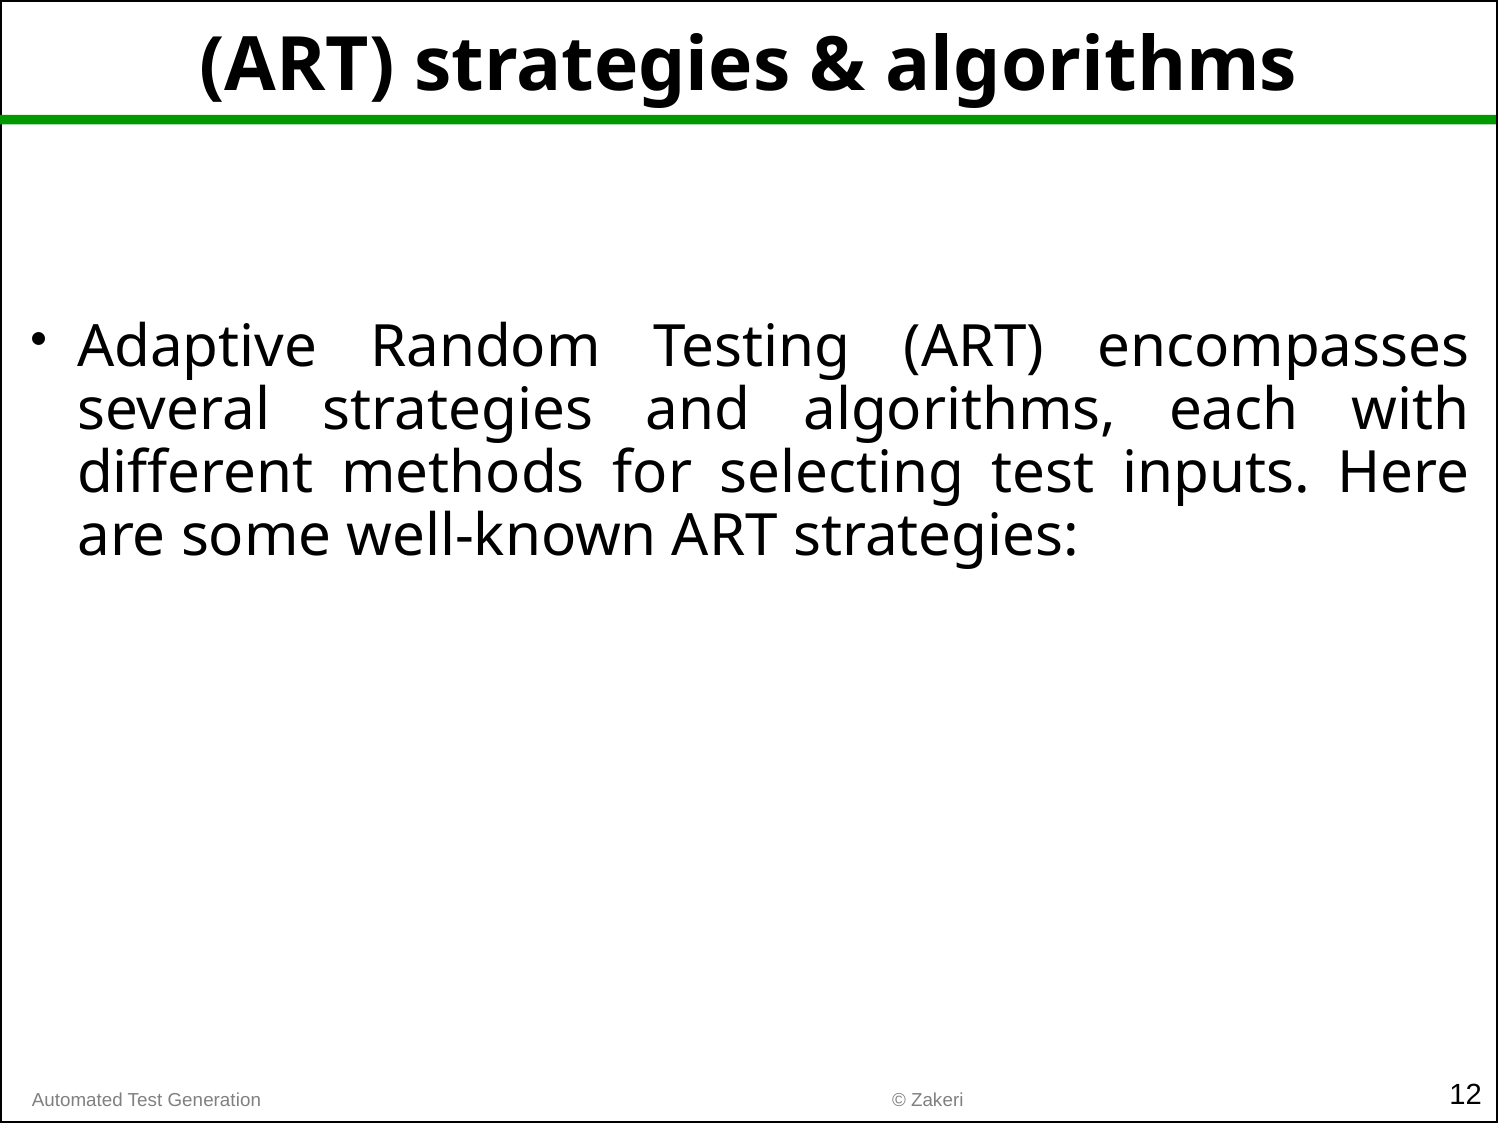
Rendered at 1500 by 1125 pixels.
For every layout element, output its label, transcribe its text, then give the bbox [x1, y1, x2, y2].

slide_number Automated Test Generation [16, 1080, 657, 1118]
slide_number 12 [1184, 1077, 1498, 1118]
list Adaptive Random Testing (ART) encompasses several strategies and algorithms, each with different methods for selecting test inputs. Here are some well-known ART strategies: [15, 141, 1485, 1074]
title (ART) strategies & algorithms [14, 7, 1483, 125]
footer © Zakeri [690, 1078, 1166, 1118]
